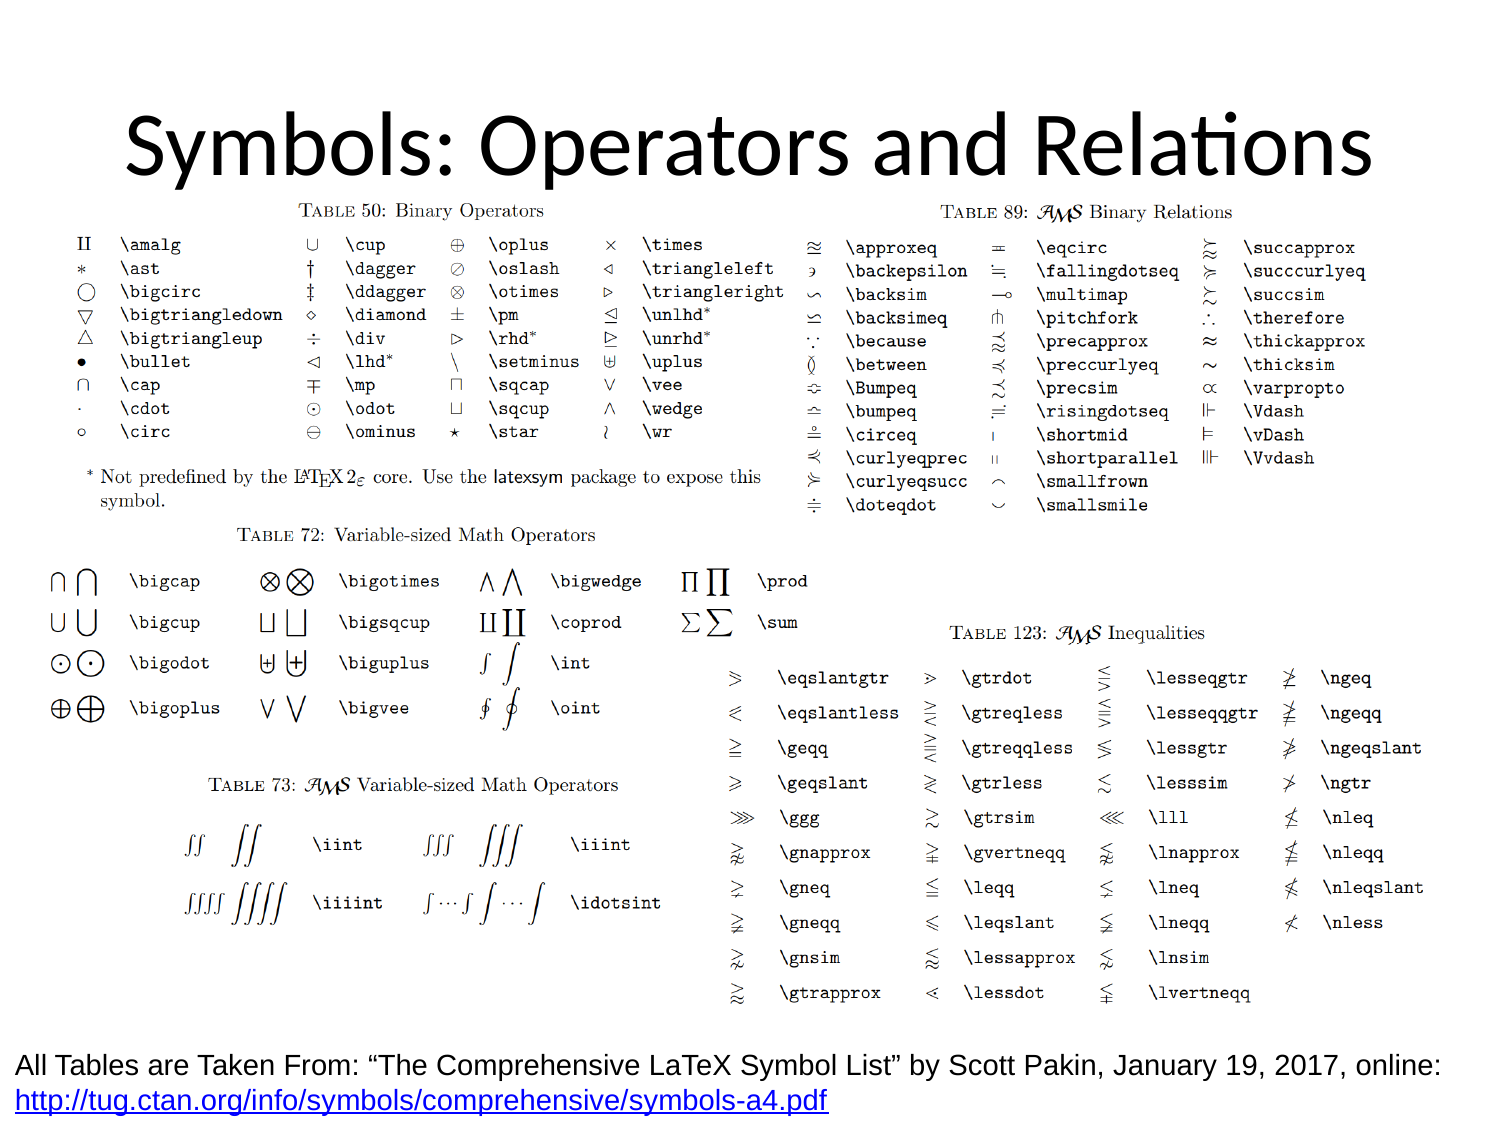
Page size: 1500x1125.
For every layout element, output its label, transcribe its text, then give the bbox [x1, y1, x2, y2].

picture [37, 199, 1431, 1016]
picture [167, 754, 683, 930]
title Symbols: Operators and Relations [75, 45, 1425, 233]
text_box All Tables are Taken From: “The Comprehensive LaTeX Symbol List” by Scott Pakin, January 19, 2017, online: http://tug.ctan.org/info/symbols/comprehensive/symbols-a4.pdf [0, 1039, 1500, 1124]
